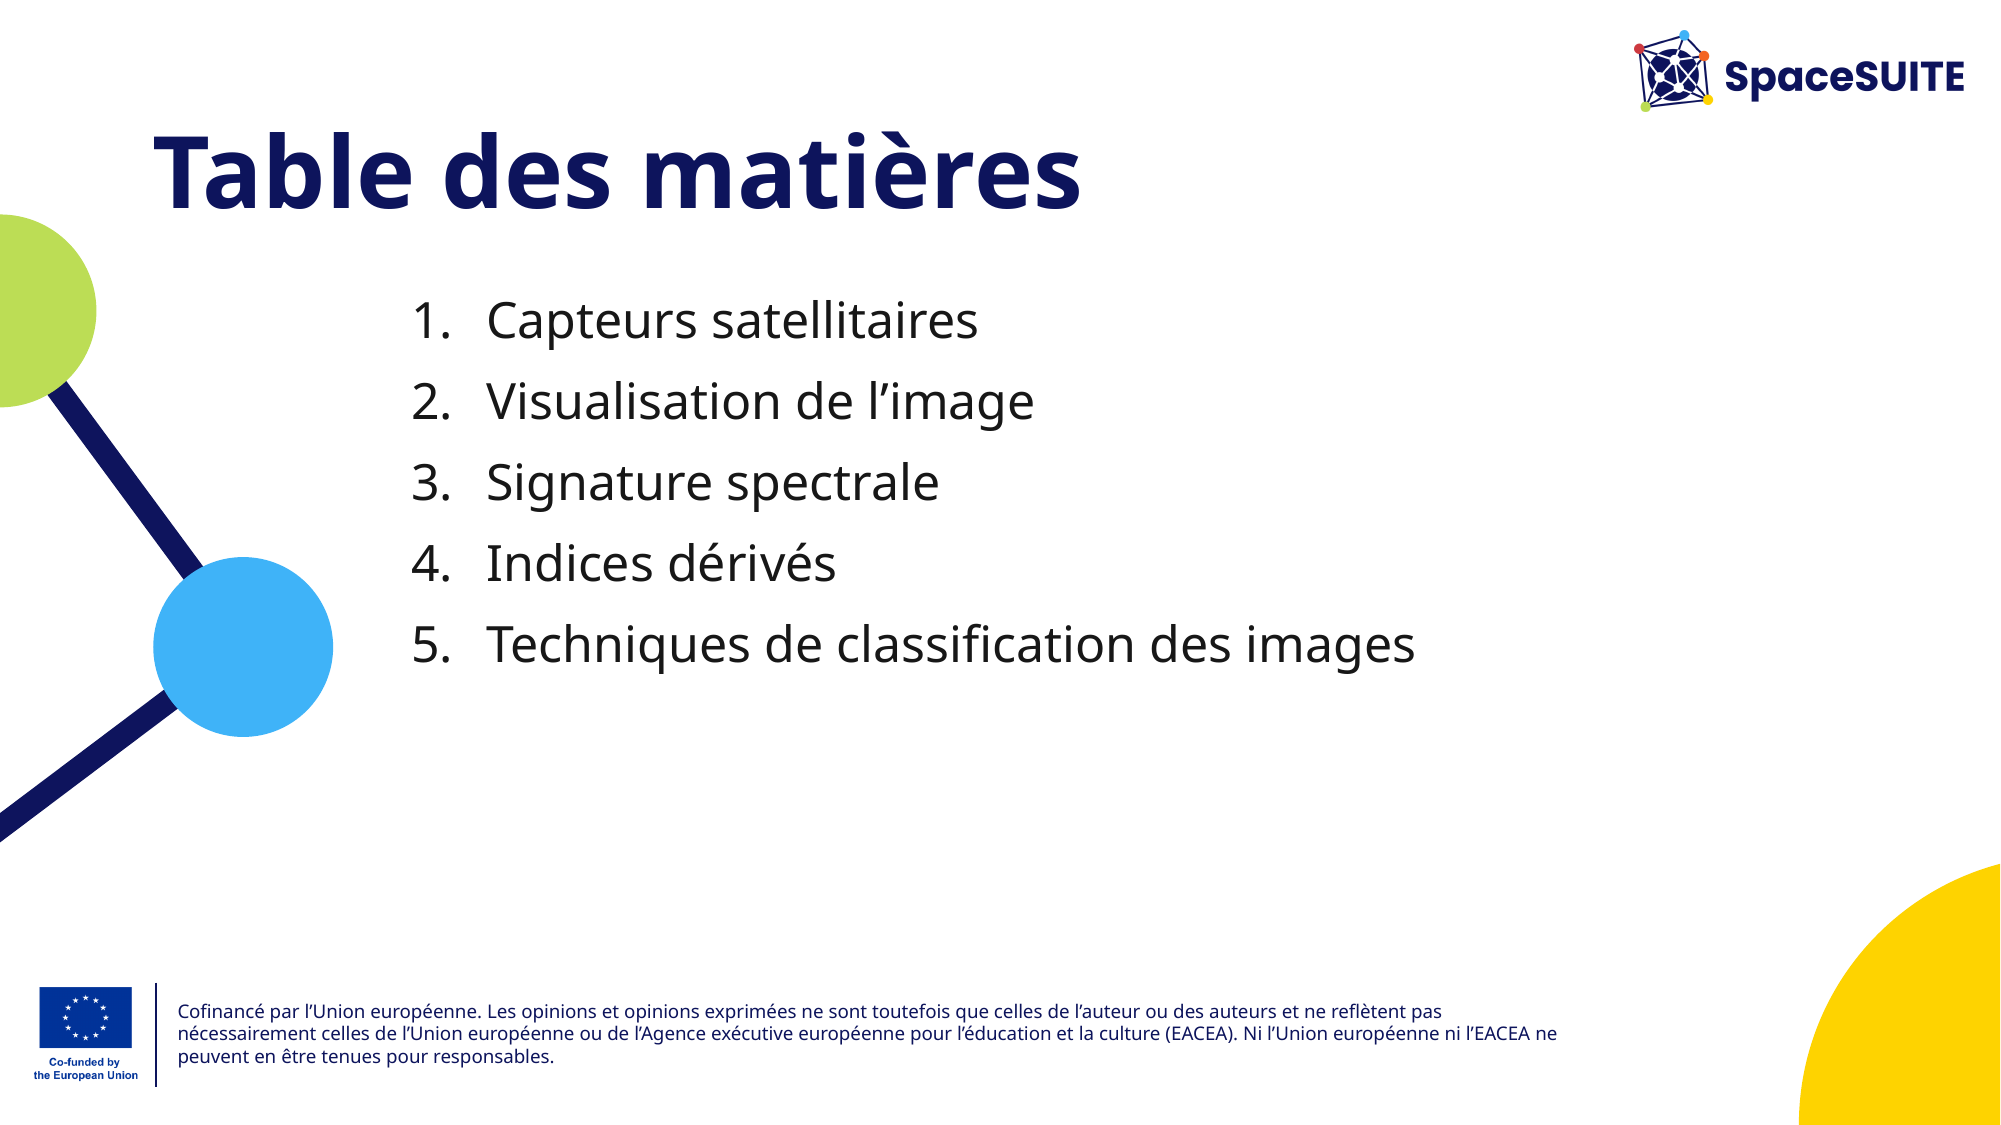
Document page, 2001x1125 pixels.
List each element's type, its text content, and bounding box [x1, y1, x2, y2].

picture [1634, 30, 1964, 112]
list Capteurs satellitaires Visualisation de l’image Signature spectrale Indices dérivés Techniques de classification des images [396, 281, 1642, 966]
title Table des matières [137, 59, 1863, 278]
picture [29, 974, 142, 1092]
